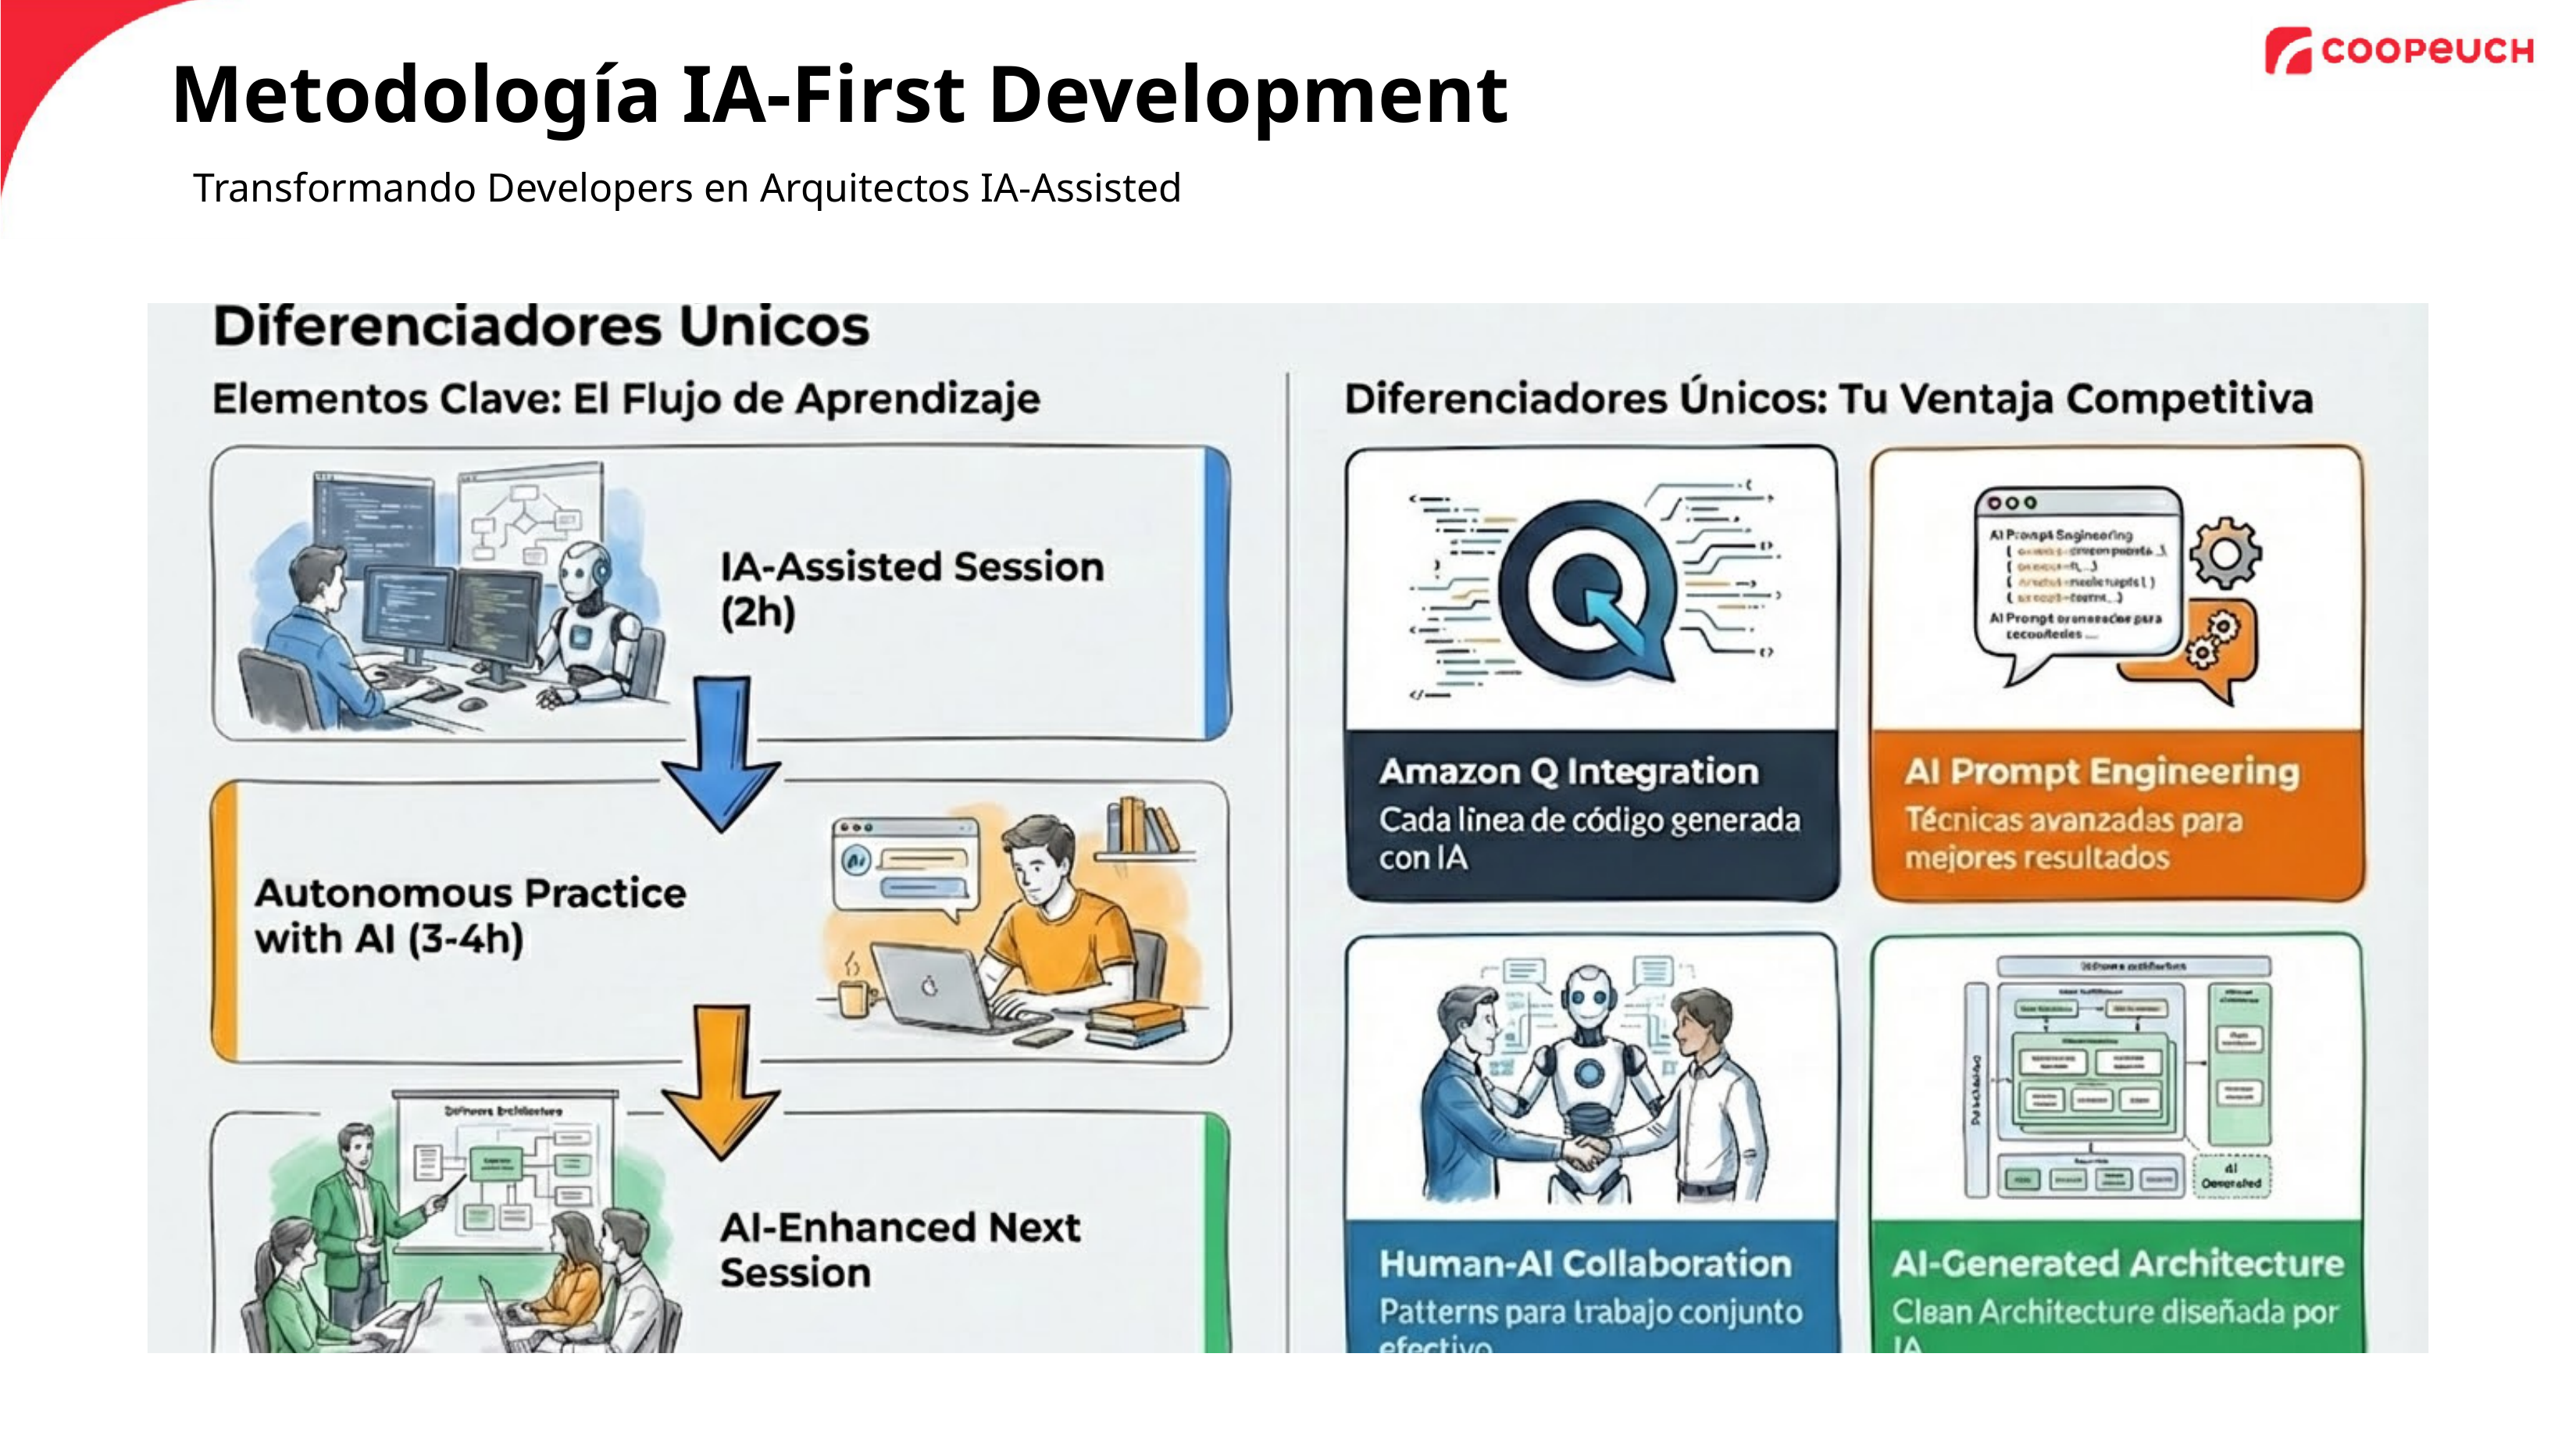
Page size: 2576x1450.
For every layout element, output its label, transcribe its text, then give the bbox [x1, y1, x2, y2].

picture [0, 0, 250, 239]
text_box Transformando Developers en Arquitectos IA-Assisted [252, 151, 1748, 242]
text_box Metodología IA-First Development [253, 32, 2202, 150]
picture [2250, 16, 2545, 92]
picture [147, 303, 2429, 1353]
